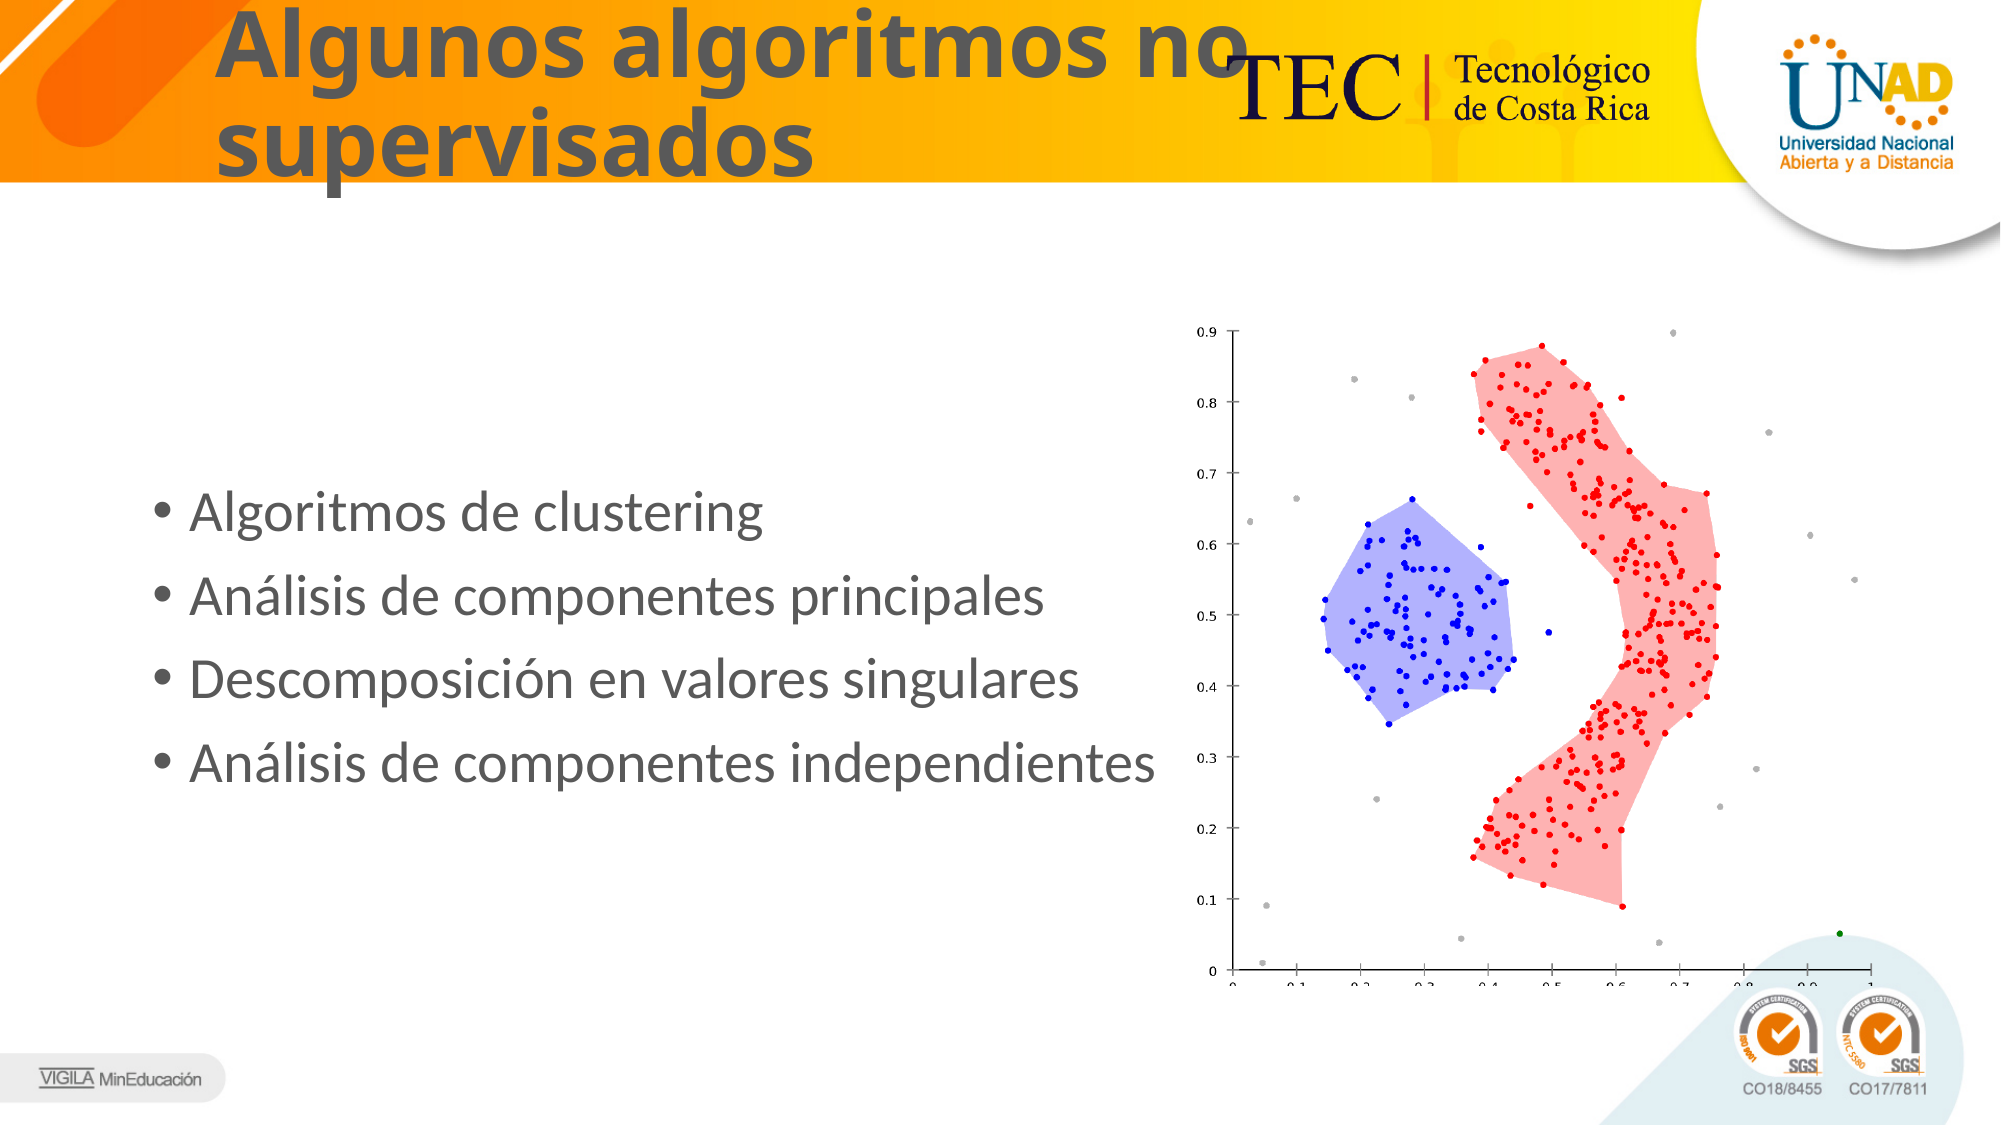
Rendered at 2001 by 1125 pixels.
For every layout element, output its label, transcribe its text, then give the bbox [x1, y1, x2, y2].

list Algoritmos de clustering Análisis de componentes principales Descomposición en valores singulares Análisis de componentes independientes [137, 299, 1240, 1014]
picture [0, 0, 2001, 1125]
title Algunos algoritmos no supervisados [200, 0, 1211, 206]
